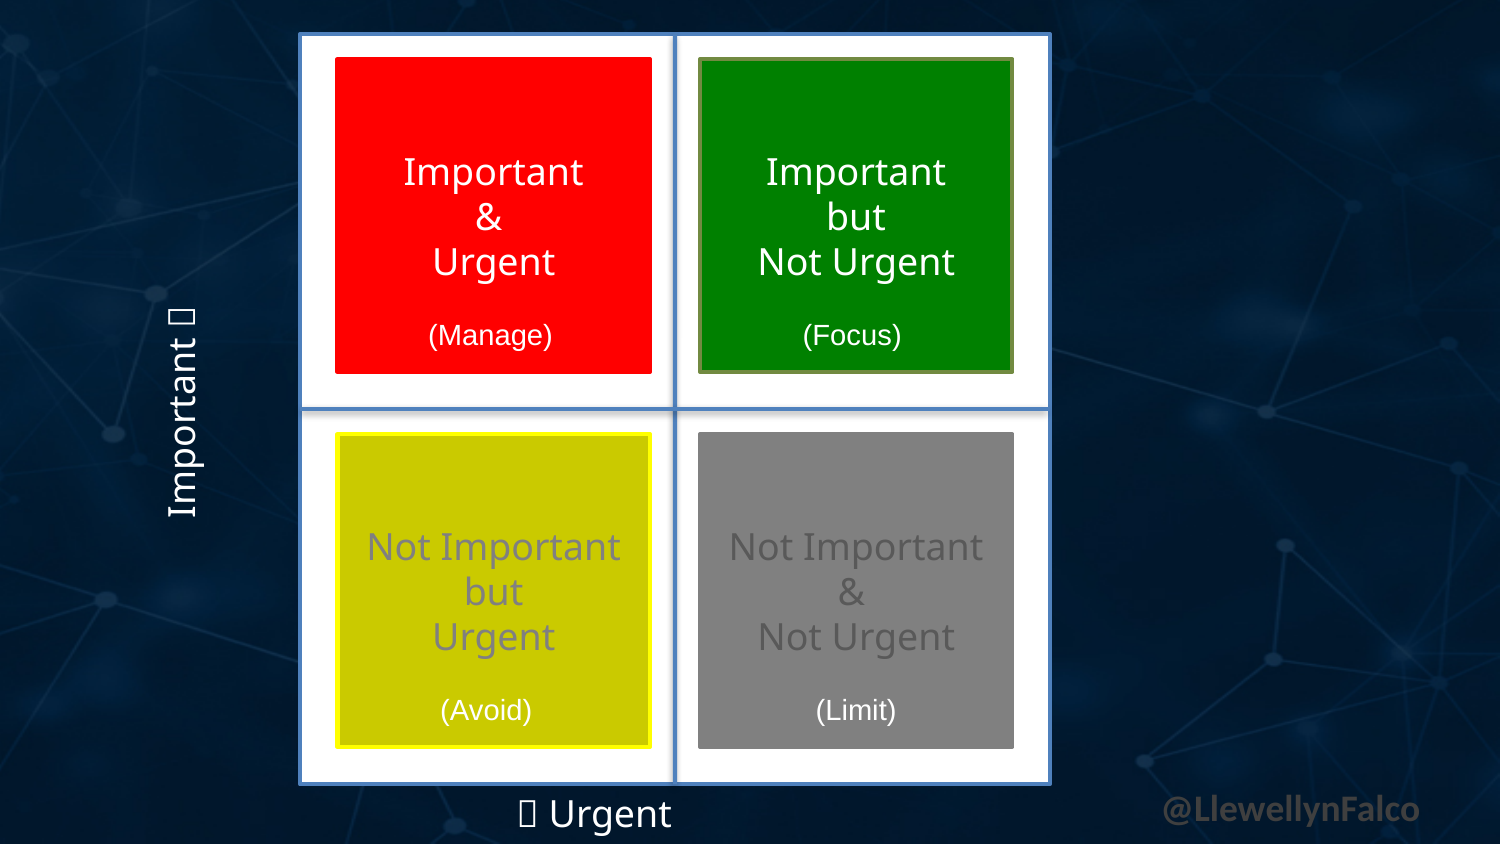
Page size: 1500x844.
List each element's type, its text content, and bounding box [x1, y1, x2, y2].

text_box [298, 418, 668, 786]
text_box (Limit) [800, 684, 912, 734]
text_box Not Important but Urgent [335, 432, 652, 749]
text_box  Urgent [501, 783, 850, 843]
text_box [298, 32, 1052, 409]
text_box (Manage) [413, 309, 568, 359]
text_box Important  [150, 184, 210, 533]
text_box (Focus) [788, 309, 918, 359]
text_box Not Important & Not Urgent [698, 432, 1014, 749]
text_box Important & Urgent [335, 57, 652, 374]
text_box Important but Not Urgent [698, 57, 1014, 374]
text_box (Avoid) [425, 684, 548, 734]
picture [0, 0, 1500, 844]
text_box [681, 416, 1052, 786]
